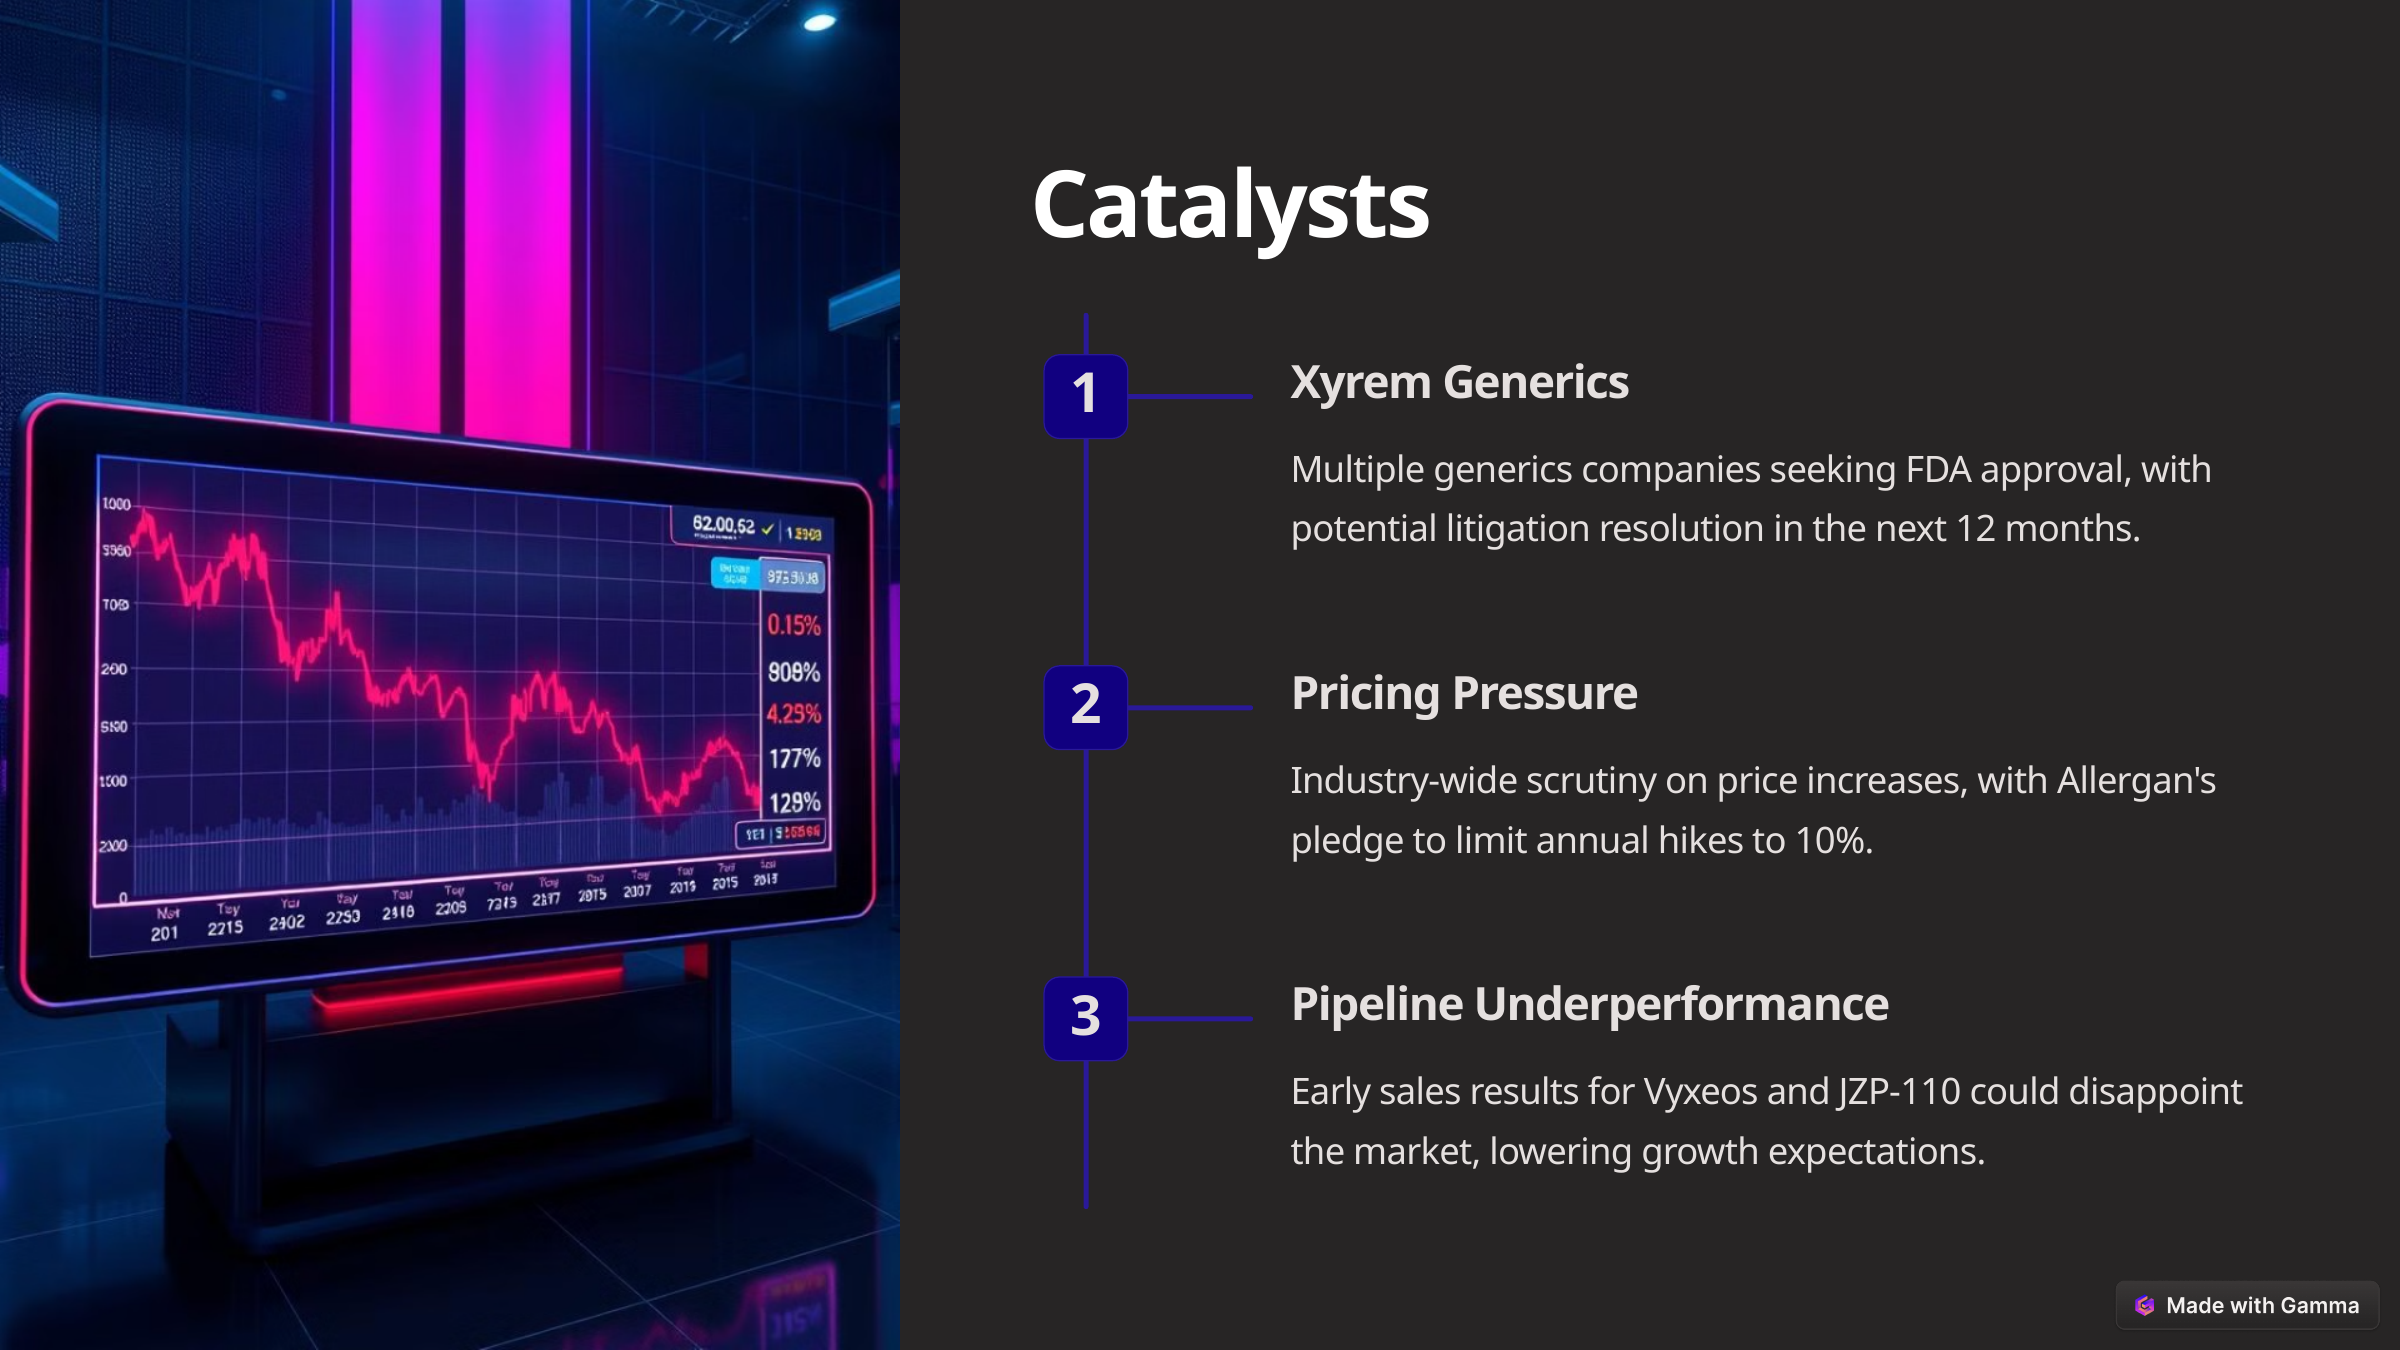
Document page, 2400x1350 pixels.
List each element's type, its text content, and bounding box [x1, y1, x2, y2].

text_box [1083, 1061, 1089, 1210]
text_box [1083, 312, 1089, 354]
text_box [1128, 705, 1254, 711]
text_box Catalysts [1030, 140, 1961, 258]
text_box Industry-wide scrutiny on price increases, with Allergan's pledge to limit annual hikes to 10%. [1290, 741, 2270, 861]
picture [0, 0, 900, 1350]
text_box [1044, 354, 1128, 439]
picture [2106, 1271, 2389, 1339]
text_box 3 [1068, 991, 1104, 1047]
text_box Multiple generics companies seeking FDA approval, with potential litigation resolution in the next 12 months. [1290, 430, 2270, 550]
text_box [1083, 750, 1089, 976]
text_box [1044, 665, 1128, 750]
text_box 2 [1069, 679, 1103, 736]
text_box [1128, 1016, 1254, 1022]
text_box 1 [1074, 368, 1098, 425]
text_box Xyrem Generics [1290, 350, 1756, 409]
text_box Early sales results for Vyxeos and JZP-110 could disappoint the market, lowering growth expectations. [1290, 1052, 2270, 1172]
text_box Pricing Pressure [1290, 661, 1756, 720]
text_box [1044, 976, 1128, 1061]
text_box Pipeline Underperformance [1290, 972, 1883, 1031]
text_box [1128, 394, 1254, 400]
text_box [1083, 439, 1089, 665]
